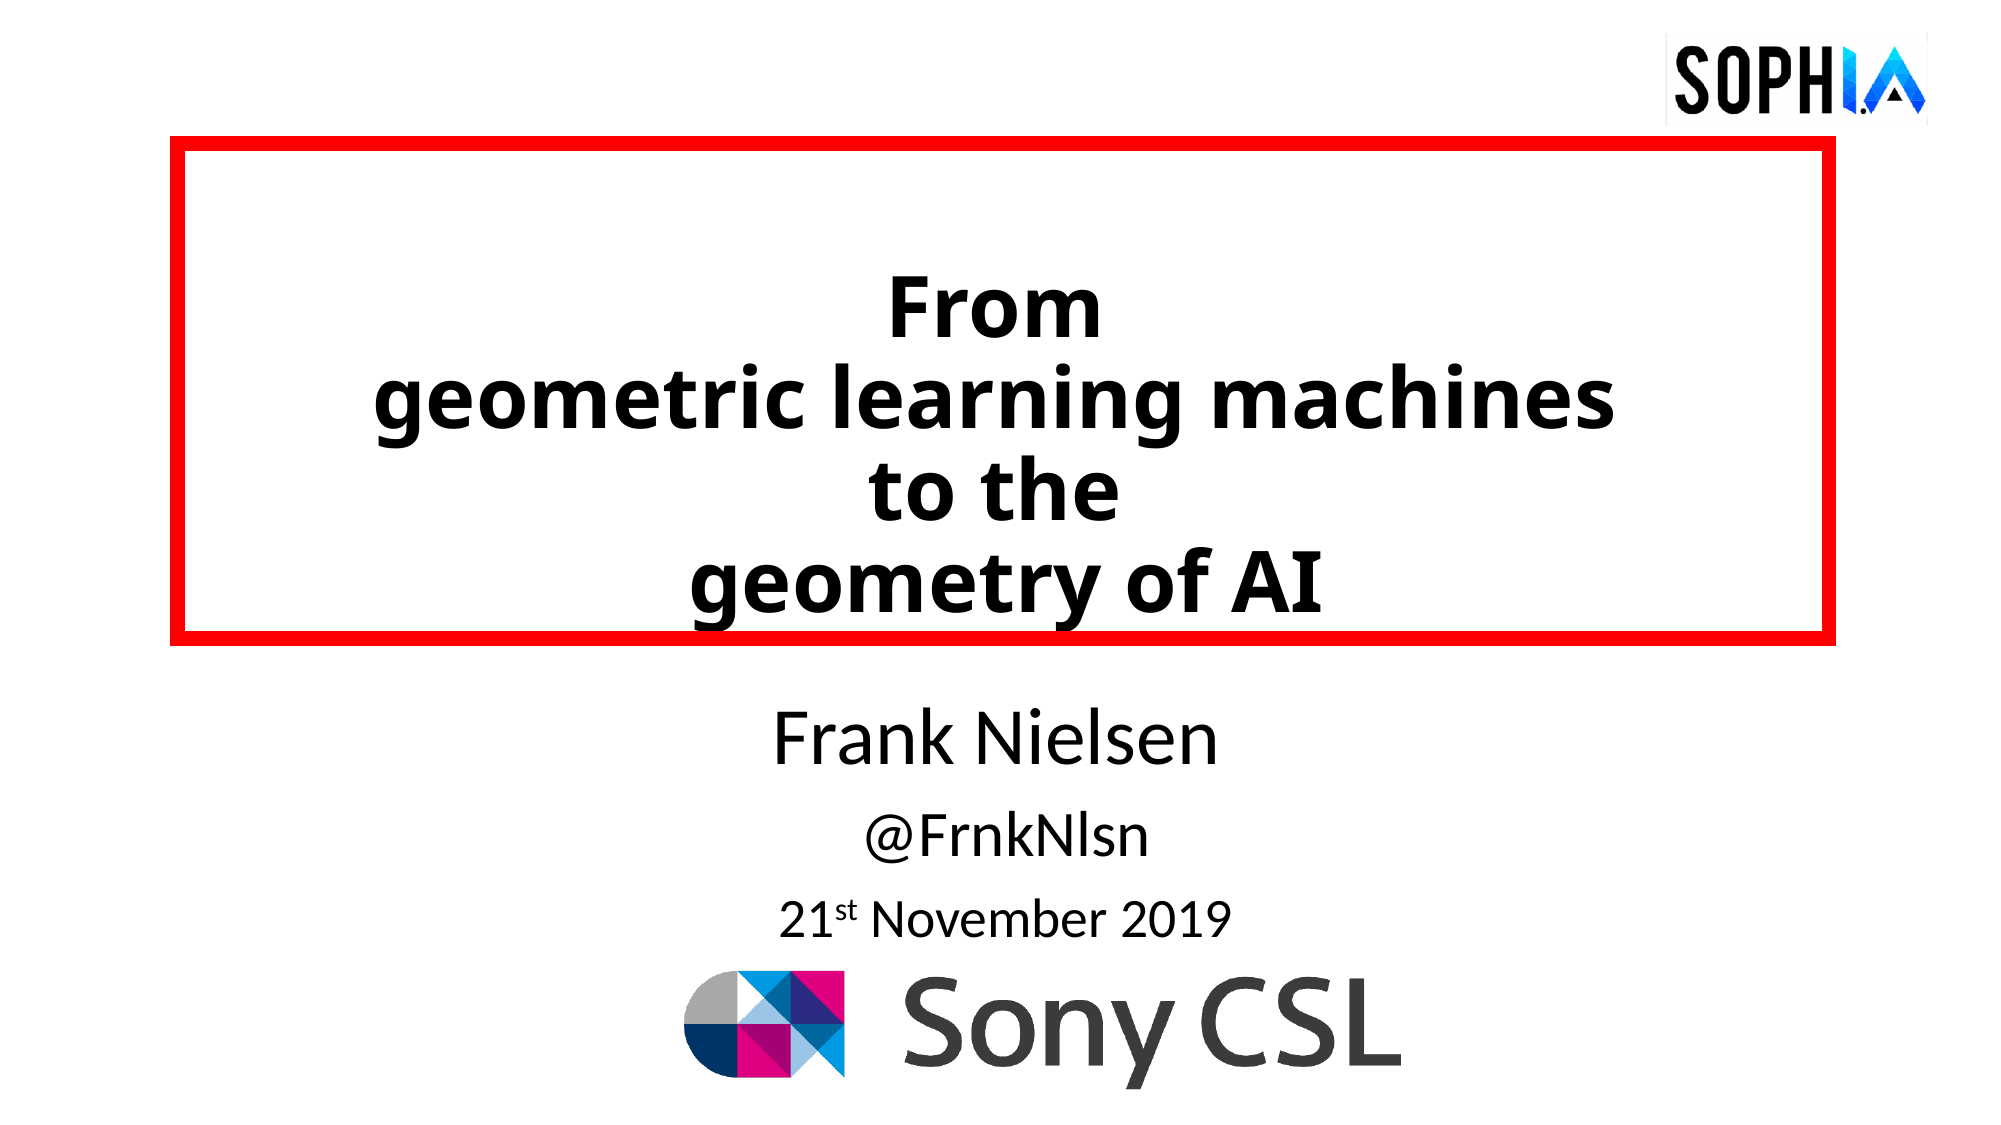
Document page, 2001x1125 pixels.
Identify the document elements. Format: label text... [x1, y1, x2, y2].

picture [648, 923, 1436, 1125]
text_box Frank Nielsen @FrnkNlsn 21st November 2019 [255, 686, 1756, 958]
text_box [176, 142, 1830, 639]
title From geometric learning machines to the geometry of AI [1830, 254, 1835, 639]
picture [1665, 33, 1928, 126]
